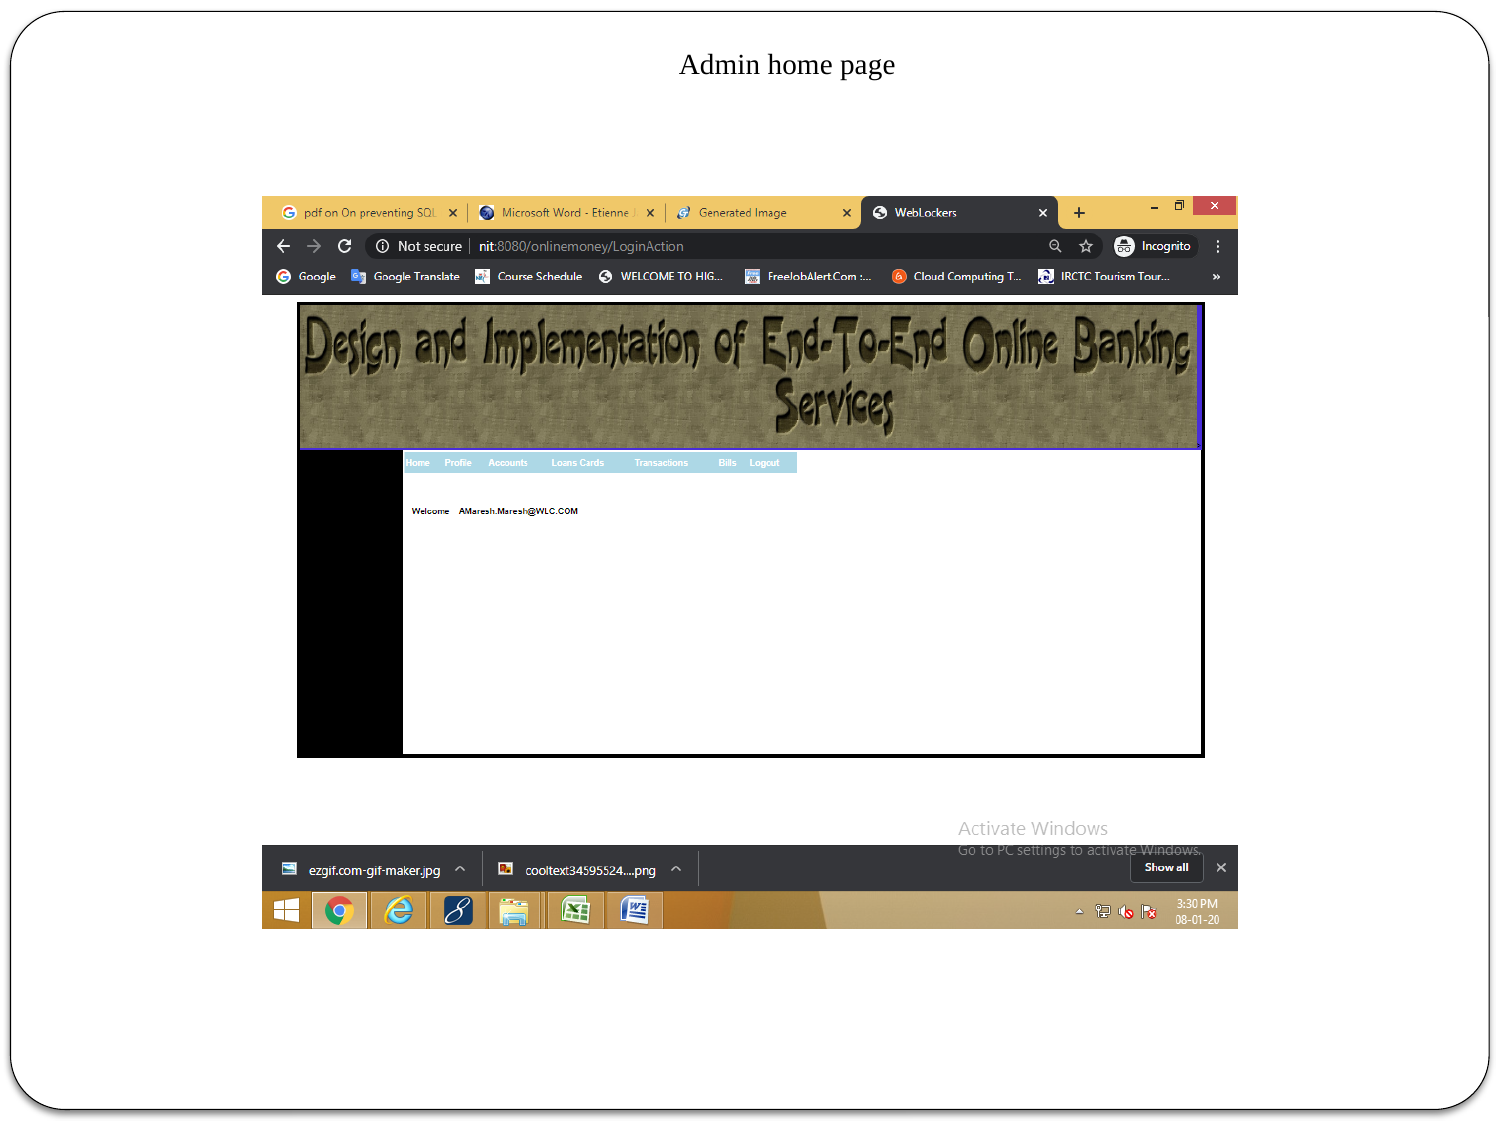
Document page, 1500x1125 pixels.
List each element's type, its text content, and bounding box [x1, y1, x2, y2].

picture [262, 196, 1238, 929]
text_box Admin home page [663, 37, 911, 88]
